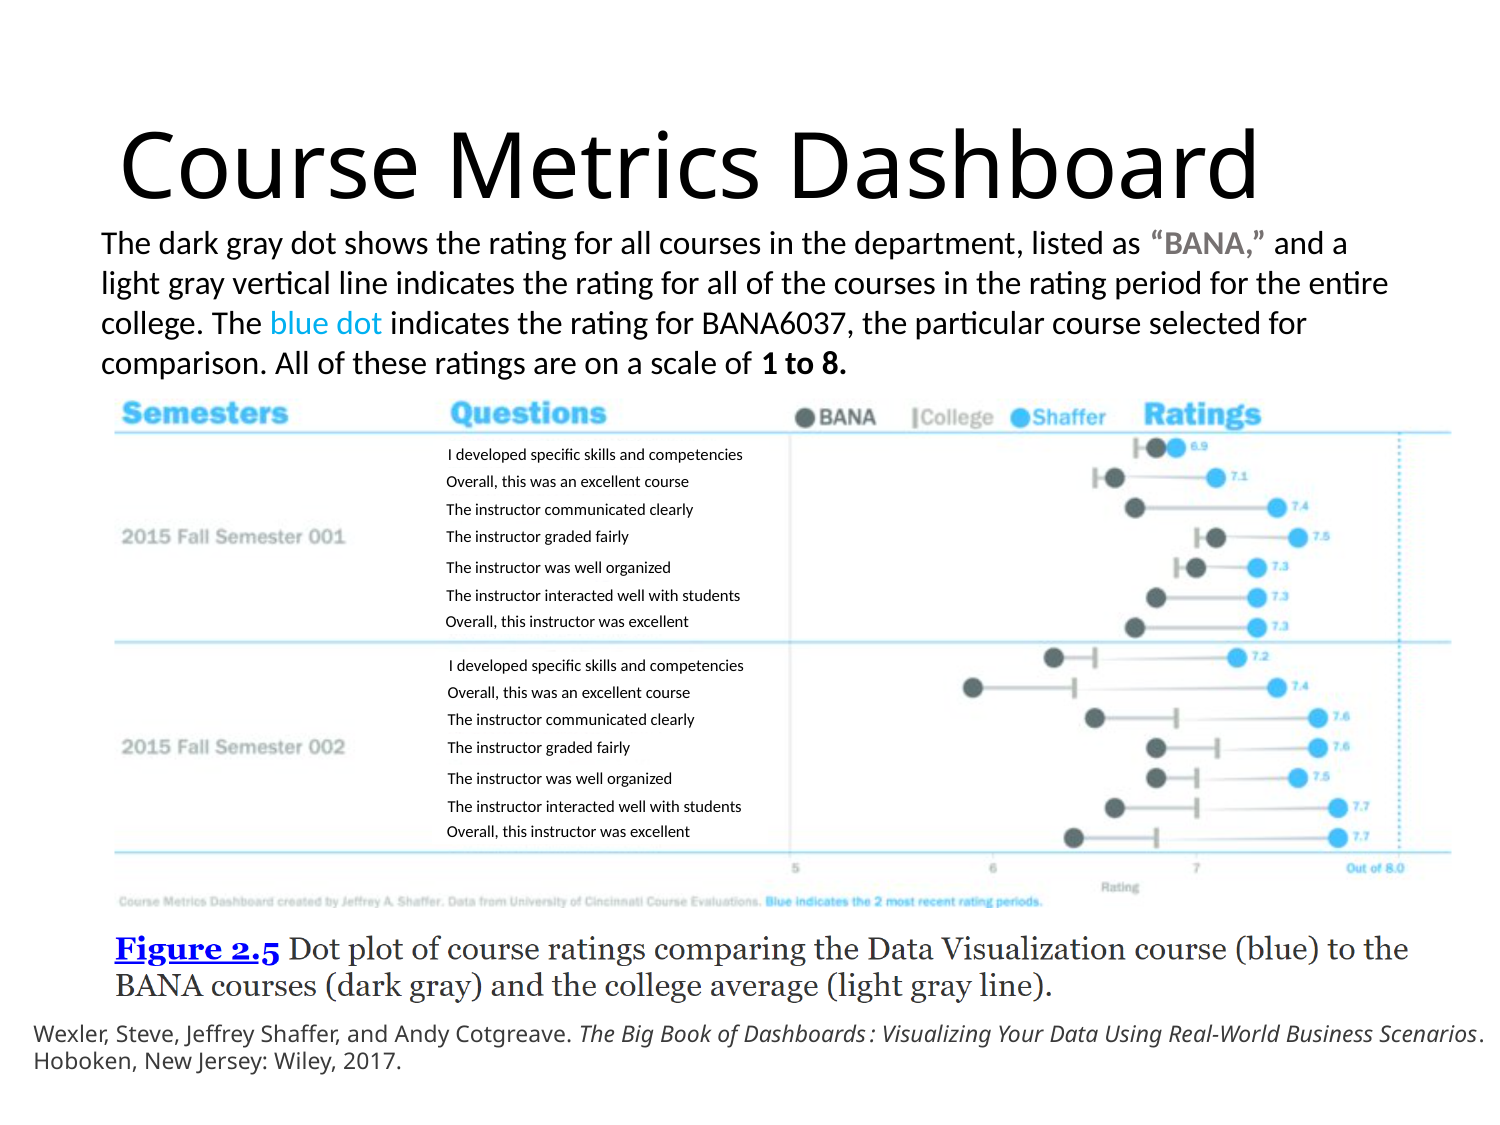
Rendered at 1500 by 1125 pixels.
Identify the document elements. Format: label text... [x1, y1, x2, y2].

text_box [430, 441, 770, 634]
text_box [432, 651, 771, 845]
picture [100, 388, 1468, 1013]
text_box Wexler, Steve, Jeffrey Shaffer, and Andy Cotgreave. The Big Book of Dashboards : Visualizing Your Data Using Real-World Business Scenarios. Hoboken, New Jersey: Wiley, 2017. [18, 1012, 1500, 1082]
text_box The dark gray dot shows the rating for all courses in the department, listed as “BANA,” and a light gray vertical line indicates the rating for all of the courses in the rating period for the entire college. The blue dot indicates the rating for BANA6037, the particular course selected for comparison. All of these ratings are on a scale of 1 to 8. [86, 214, 1414, 389]
title Course Metrics Dashboard [103, 59, 1397, 214]
